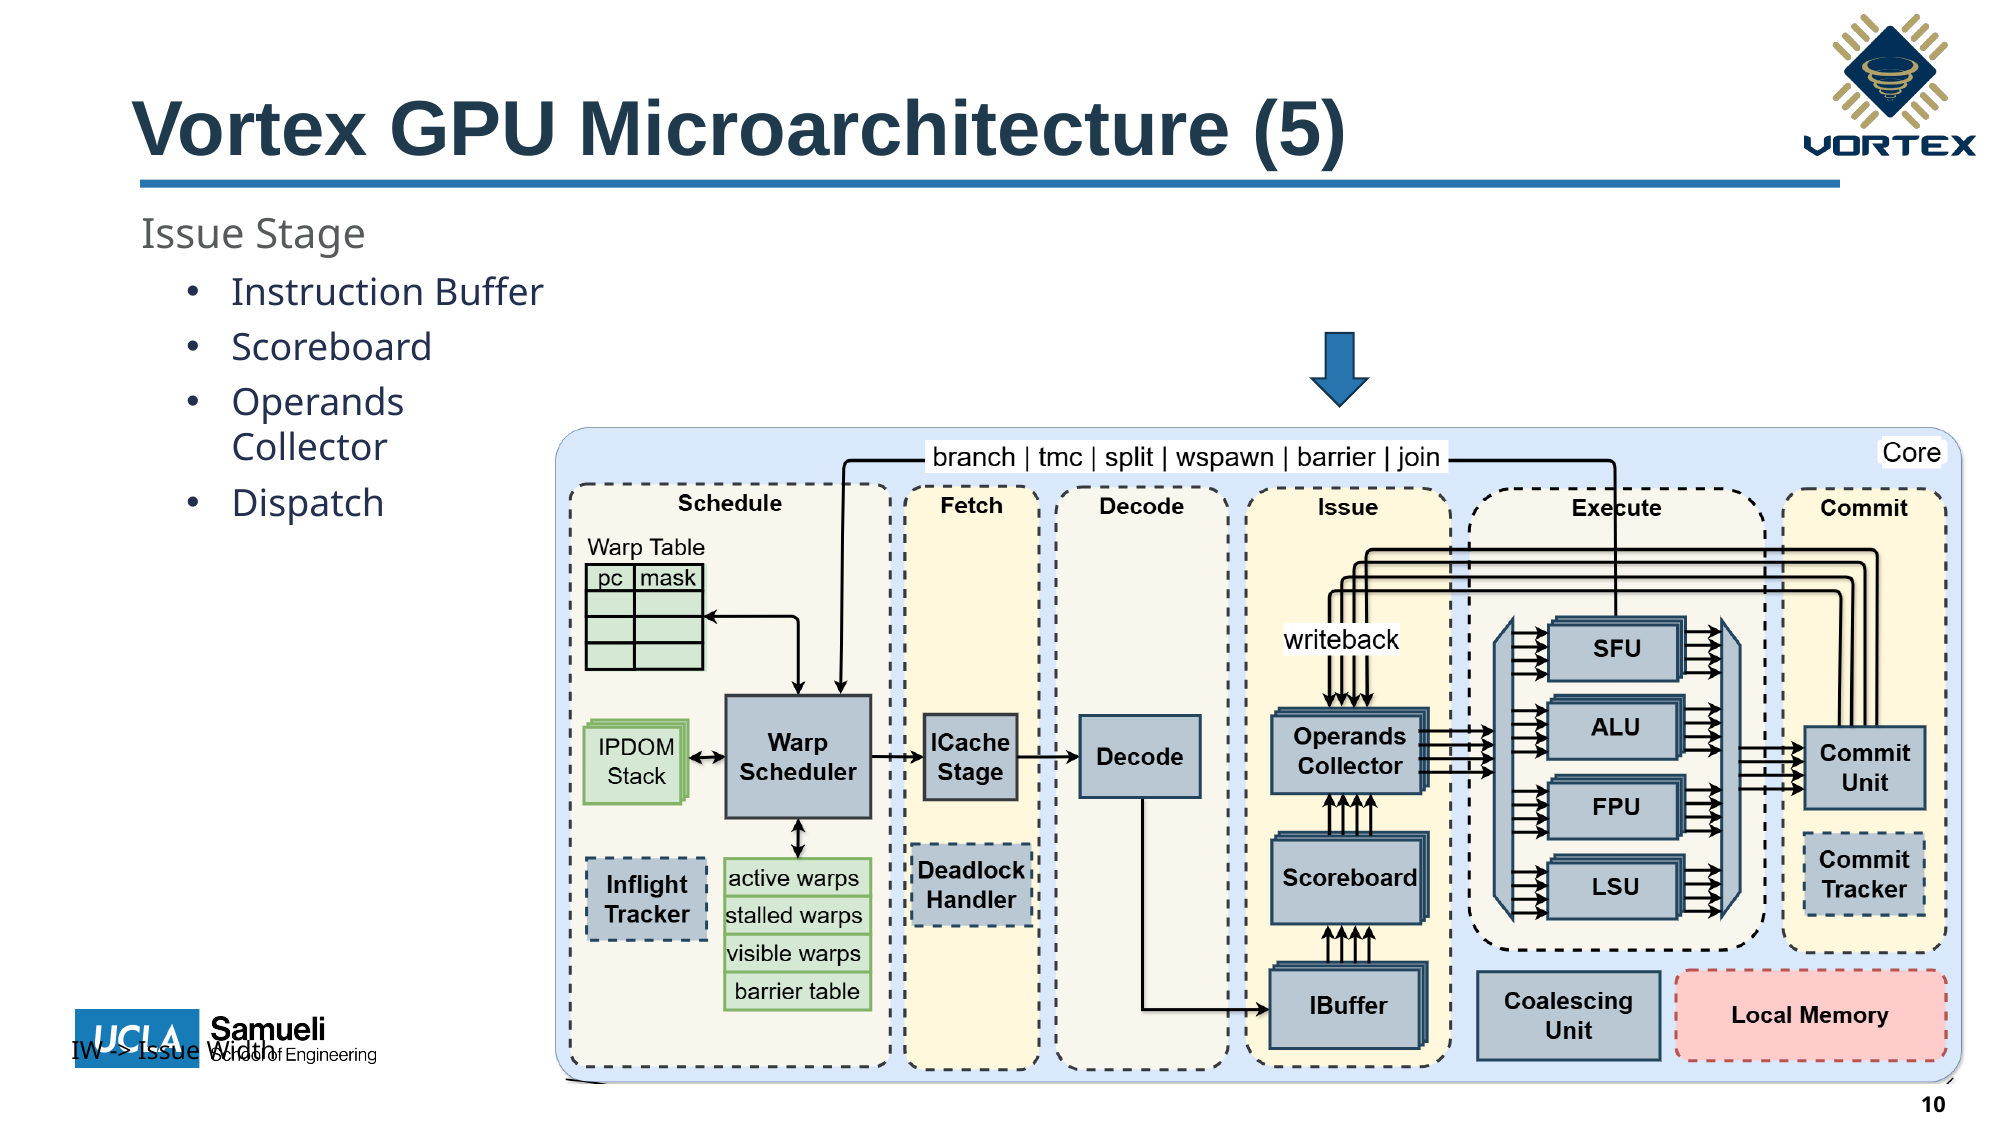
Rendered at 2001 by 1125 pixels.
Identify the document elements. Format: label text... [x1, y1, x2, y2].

picture [1804, 0, 1976, 171]
slide_number 10 [1850, 1083, 2000, 1121]
text_box [1309, 331, 1371, 408]
title Vortex GPU Microarchitecture (5) [116, 40, 1967, 179]
picture [551, 424, 1967, 1084]
list Issue Stage Instruction Buffer Scoreboard Operands Collector Dispatch [126, 199, 562, 540]
picture [75, 1009, 376, 1027]
footer IW -> Issue Width [50, 1027, 551, 1065]
